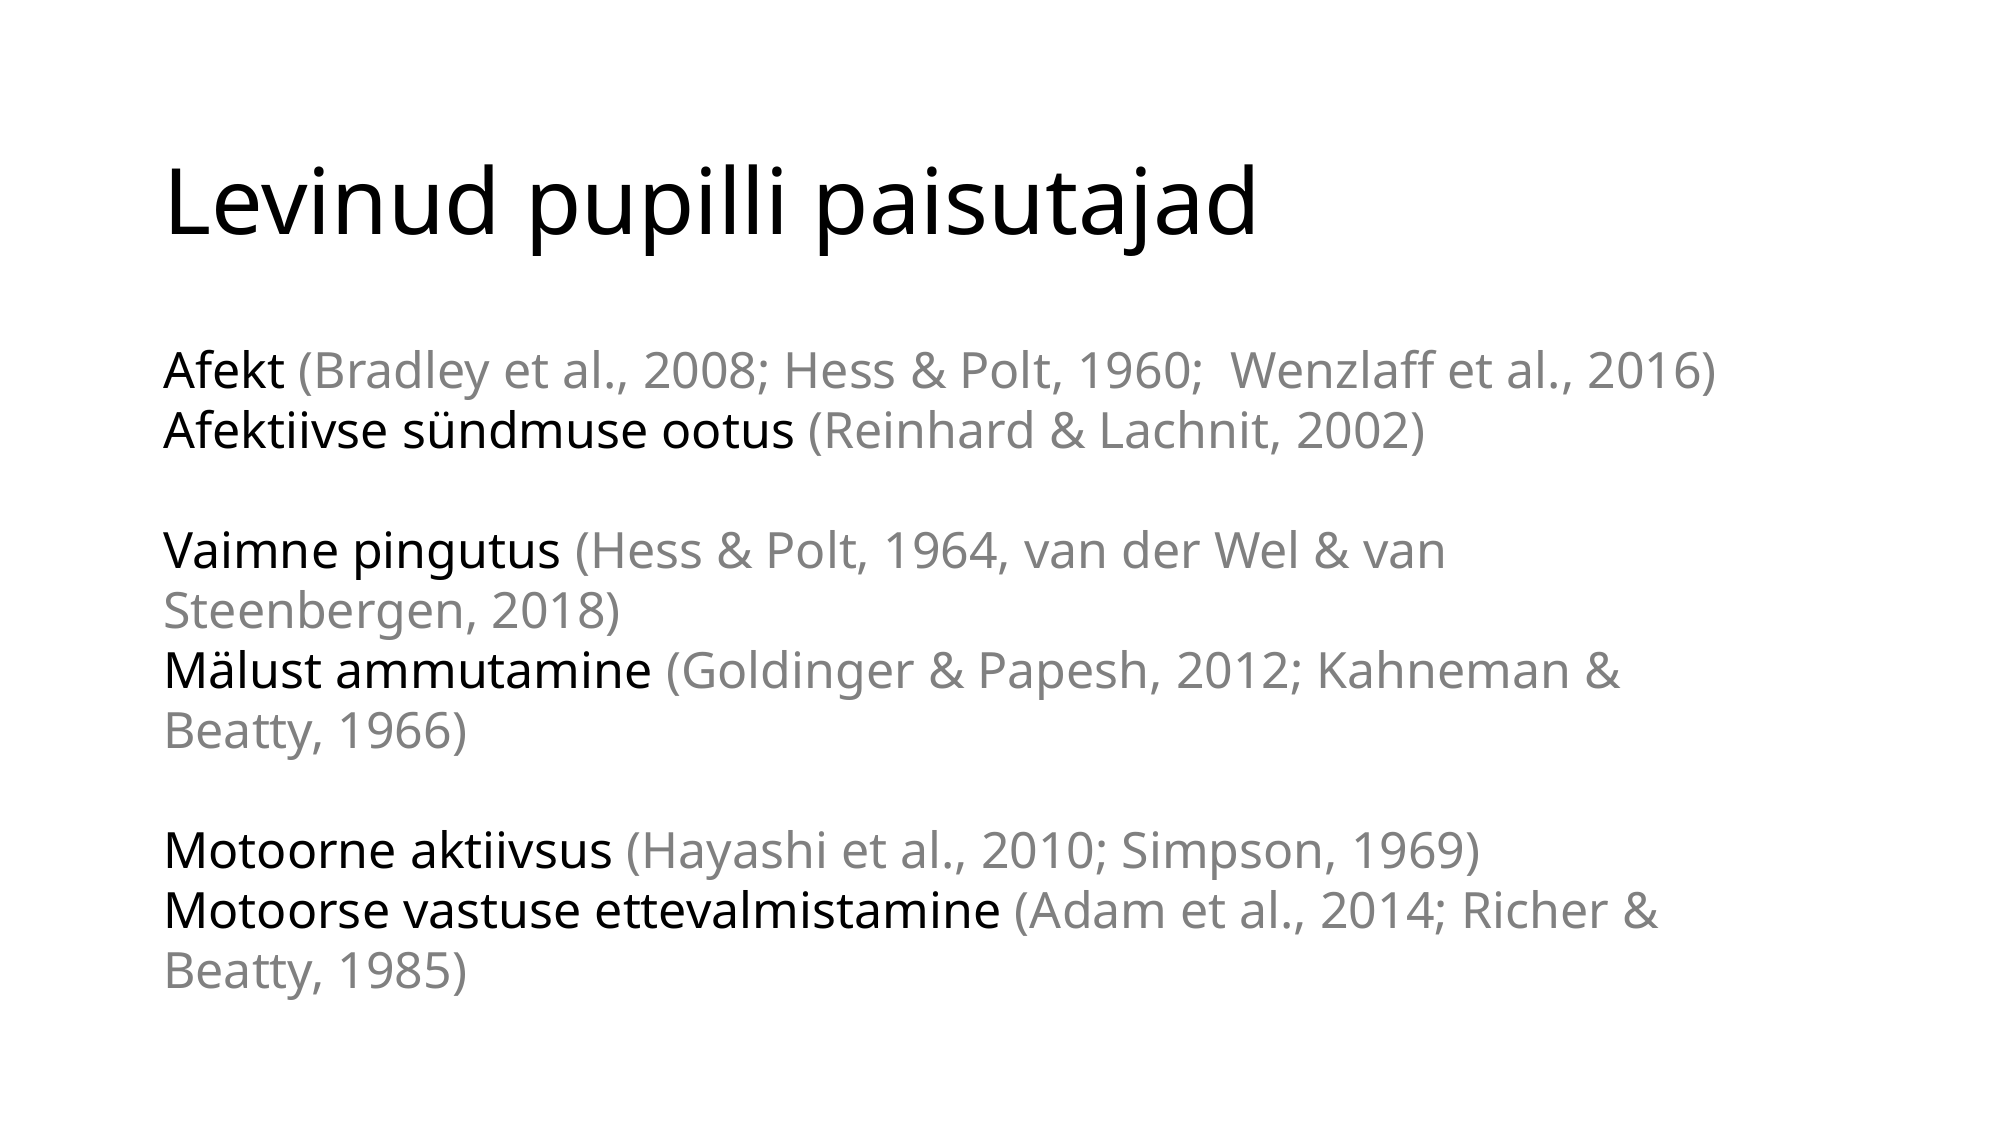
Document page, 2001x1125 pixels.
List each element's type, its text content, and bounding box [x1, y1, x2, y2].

text_box Afekt (Bradley et al., 2008; Hess & Polt, 1960; Wenzlaff et al., 2016) Afektiivse sündmuse ootus (Reinhard & Lachnit, 2002) Vaimne pingutus (Hess & Polt, 1964, van der Wel & van Steenbergen, 2018) Mälust ammutamine (Goldinger & Papesh, 2012; Kahneman & Beatty, 1966) Motoorne aktiivsus (Hayashi et al., 2010; Simpson, 1969) Motoorse vastuse ettevalmistamine (Adam et al., 2014; Richer & Beatty, 1985) [148, 331, 1779, 1007]
text_box Levinud pupilli paisutajad [148, 96, 1874, 314]
